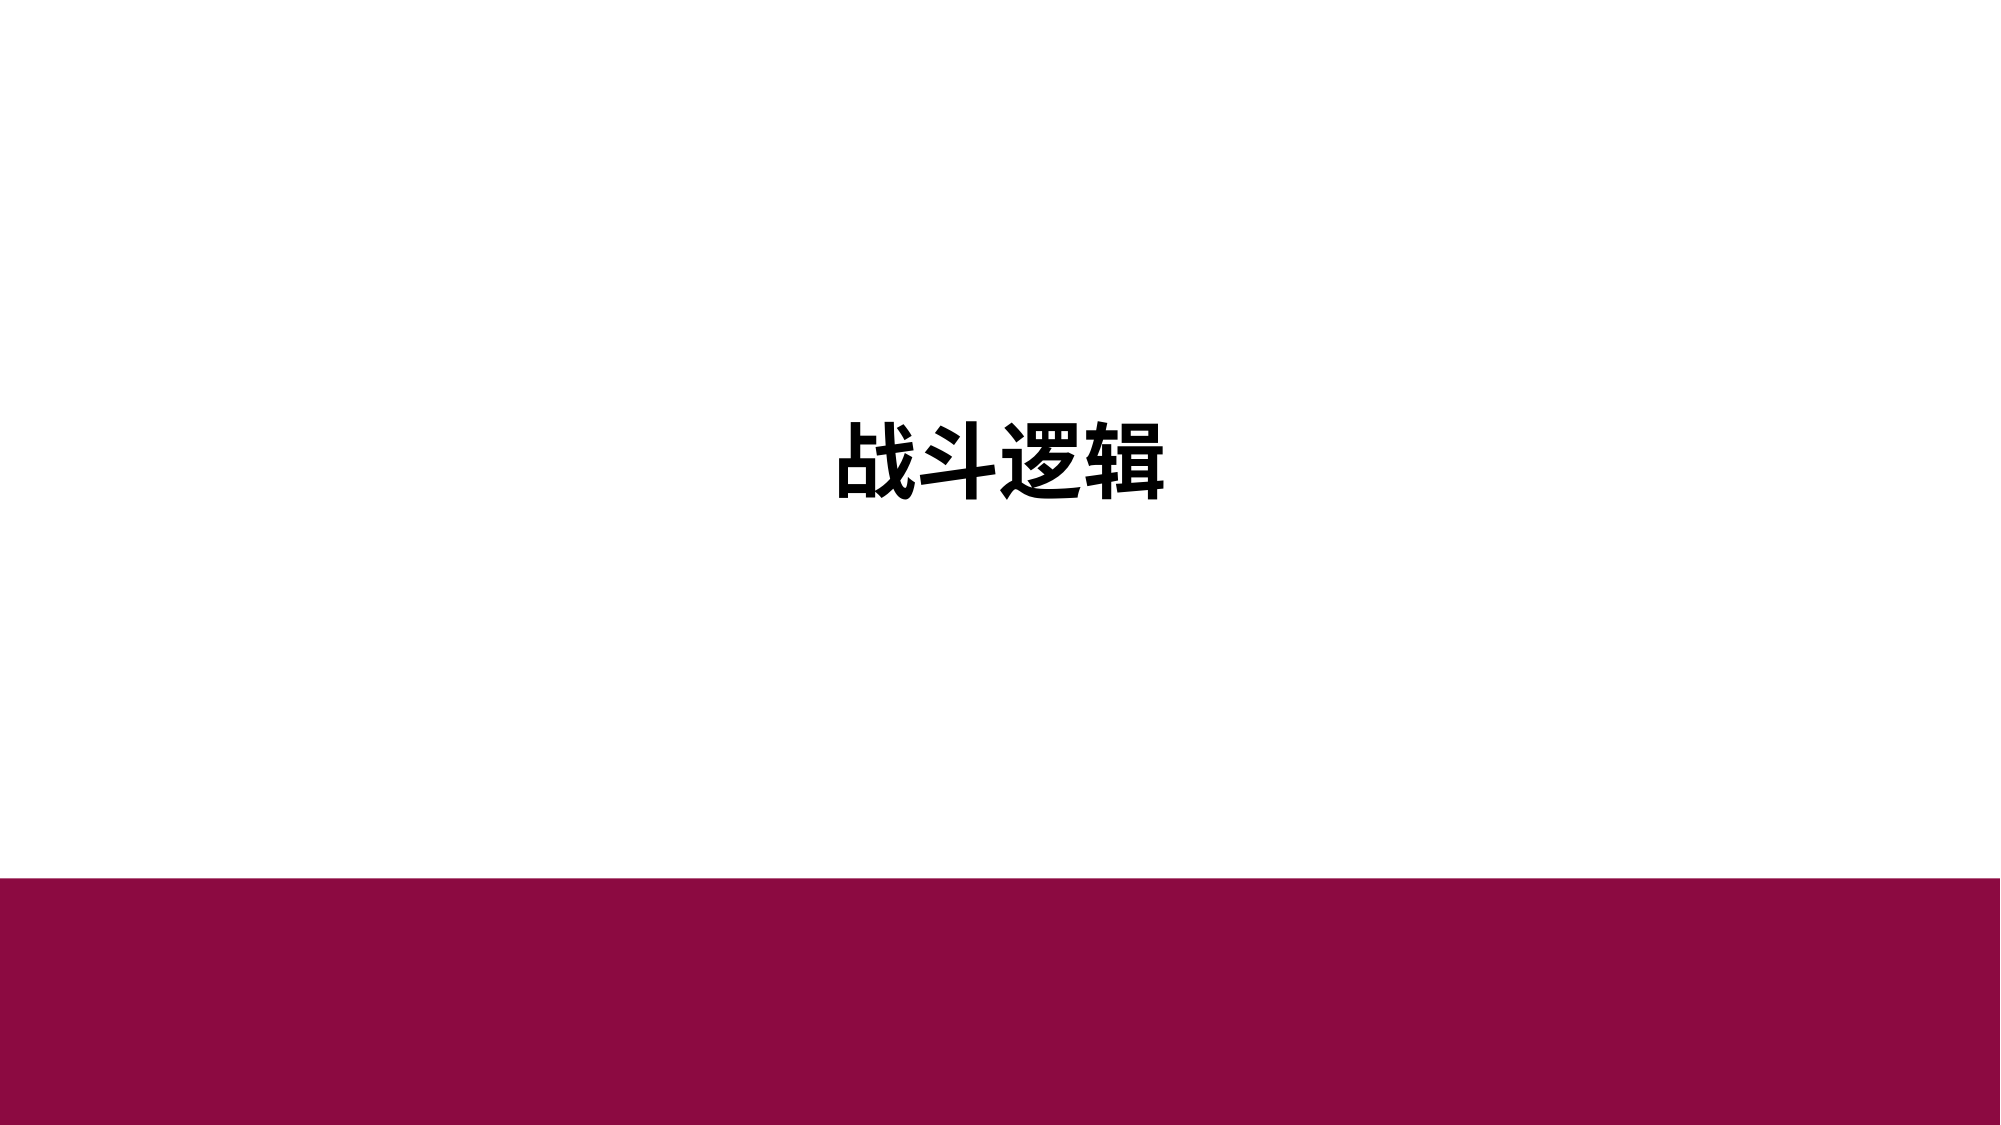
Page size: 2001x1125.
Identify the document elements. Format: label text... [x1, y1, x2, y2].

text_box 战斗逻辑 [546, 401, 1454, 517]
text_box [0, 877, 2000, 1125]
